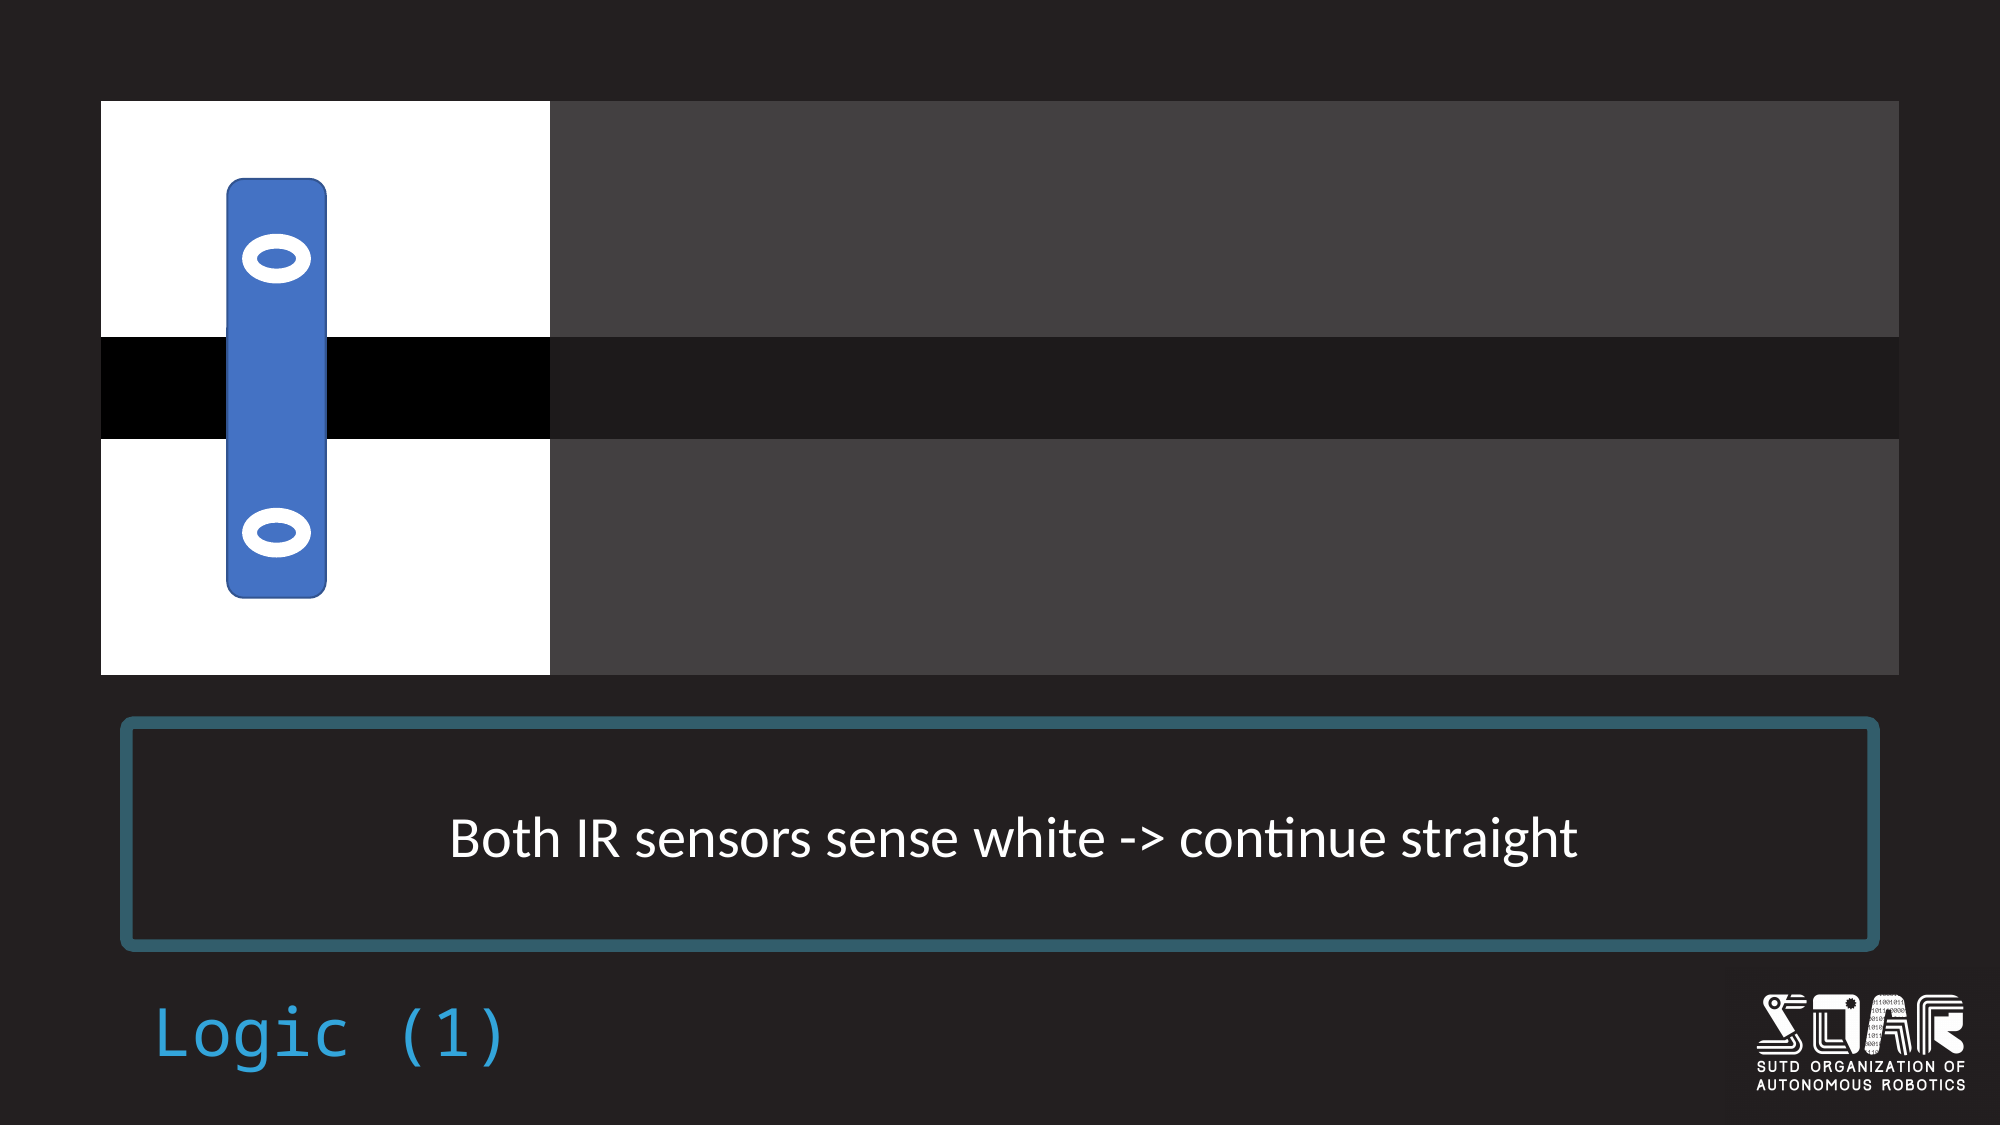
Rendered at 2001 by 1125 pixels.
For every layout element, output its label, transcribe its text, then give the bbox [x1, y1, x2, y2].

title Logic (1) [137, 947, 1863, 1125]
picture [1725, 967, 2000, 1125]
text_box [101, 59, 1938, 696]
text_box Both IR sensors sense white -> continue straight [125, 721, 1875, 947]
